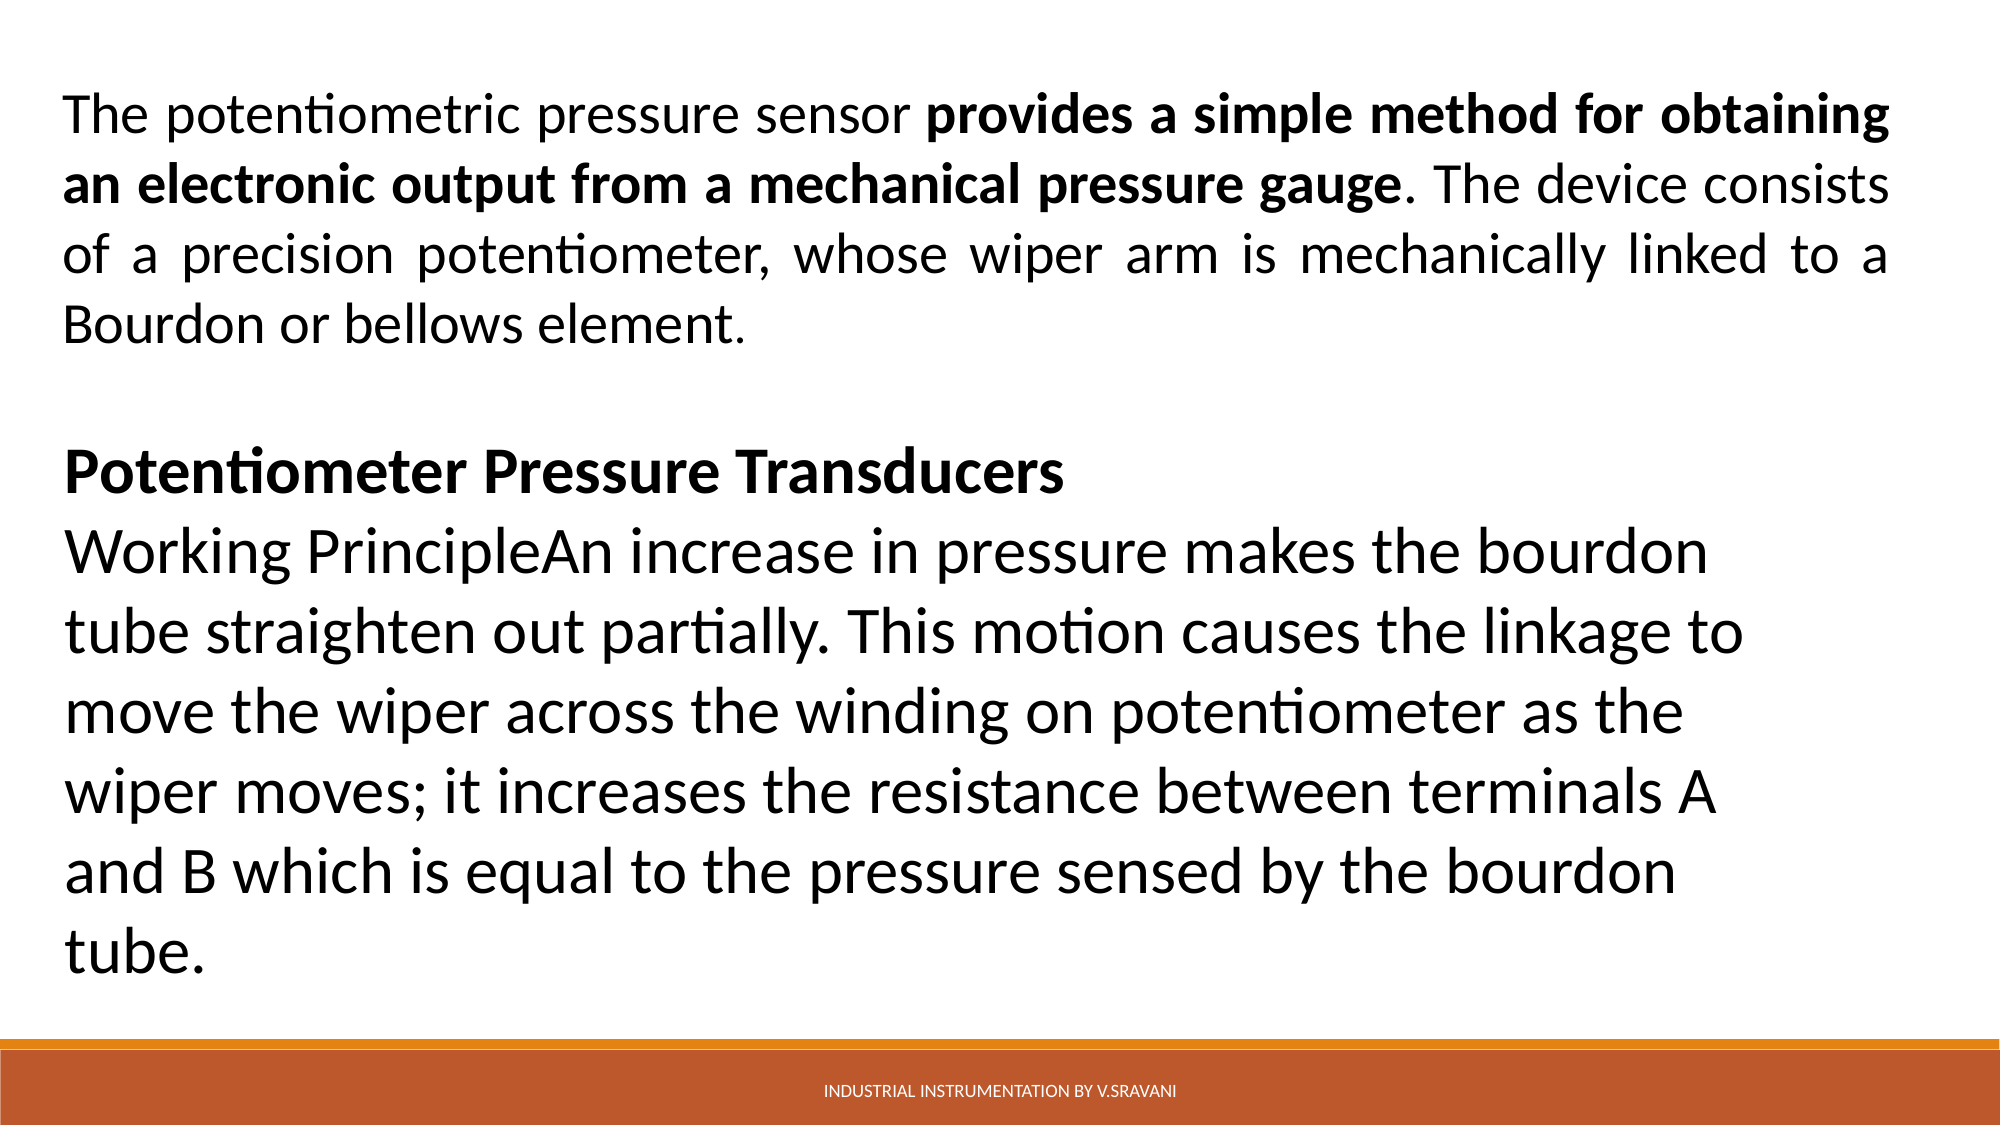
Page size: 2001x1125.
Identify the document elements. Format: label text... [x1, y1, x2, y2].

text_box Potentiometer Pressure Transducers Working PrincipleAn increase in pressure makes the bourdon tube straighten out partially. This motion causes the linkage to move the wiper across the winding on potentiometer as the wiper moves; it increases the resistance between terminals A and B which is equal to the pressure sensed by the bourdon tube. [49, 419, 1833, 1075]
footer Industrial Instrumentation by V.Sravani [604, 1075, 1396, 1120]
text_box The potentiometric pressure sensor provides a simple method for obtaining an electronic output from a mechanical pressure gauge. The device consists of a precision potentiometer, whose wiper arm is mechanically linked to a Bourdon or bellows element. [47, 67, 1905, 363]
